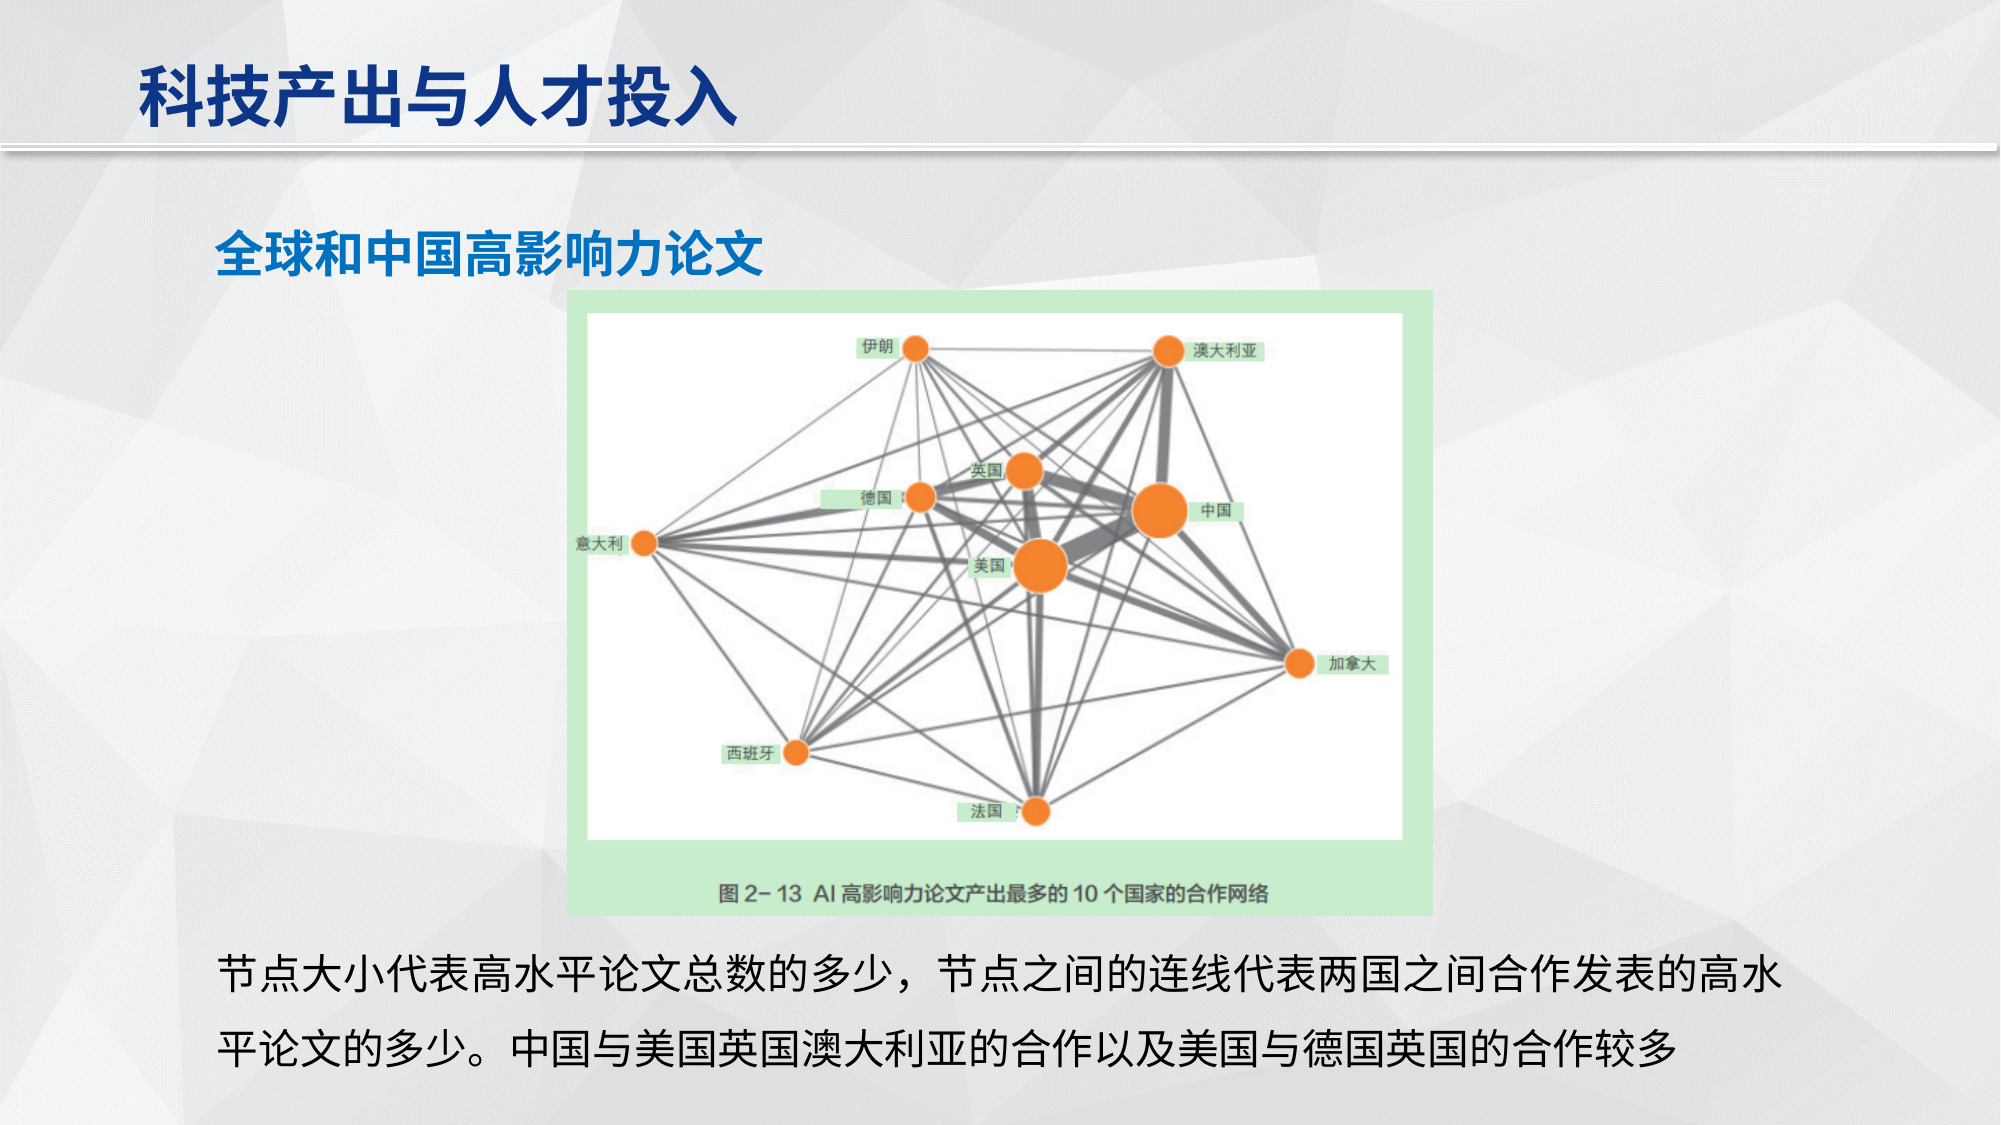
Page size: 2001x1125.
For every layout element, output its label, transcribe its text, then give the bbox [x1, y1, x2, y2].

text_box [0, 143, 1996, 150]
slide_number [1412, 1042, 1863, 1103]
text_box 节点大小代表高水平论文总数的多少，节点之间的连线代表两国之间合作发表的高水平论文的多少。中国与美国英国澳大利亚的合作以及美国与德国英国的合作较多 [202, 915, 1798, 1081]
text_box 科技产出与人才投入 [124, 47, 755, 143]
picture [0, 0, 2001, 1125]
text_box 全球和中国高影响力论文 [200, 185, 1796, 290]
